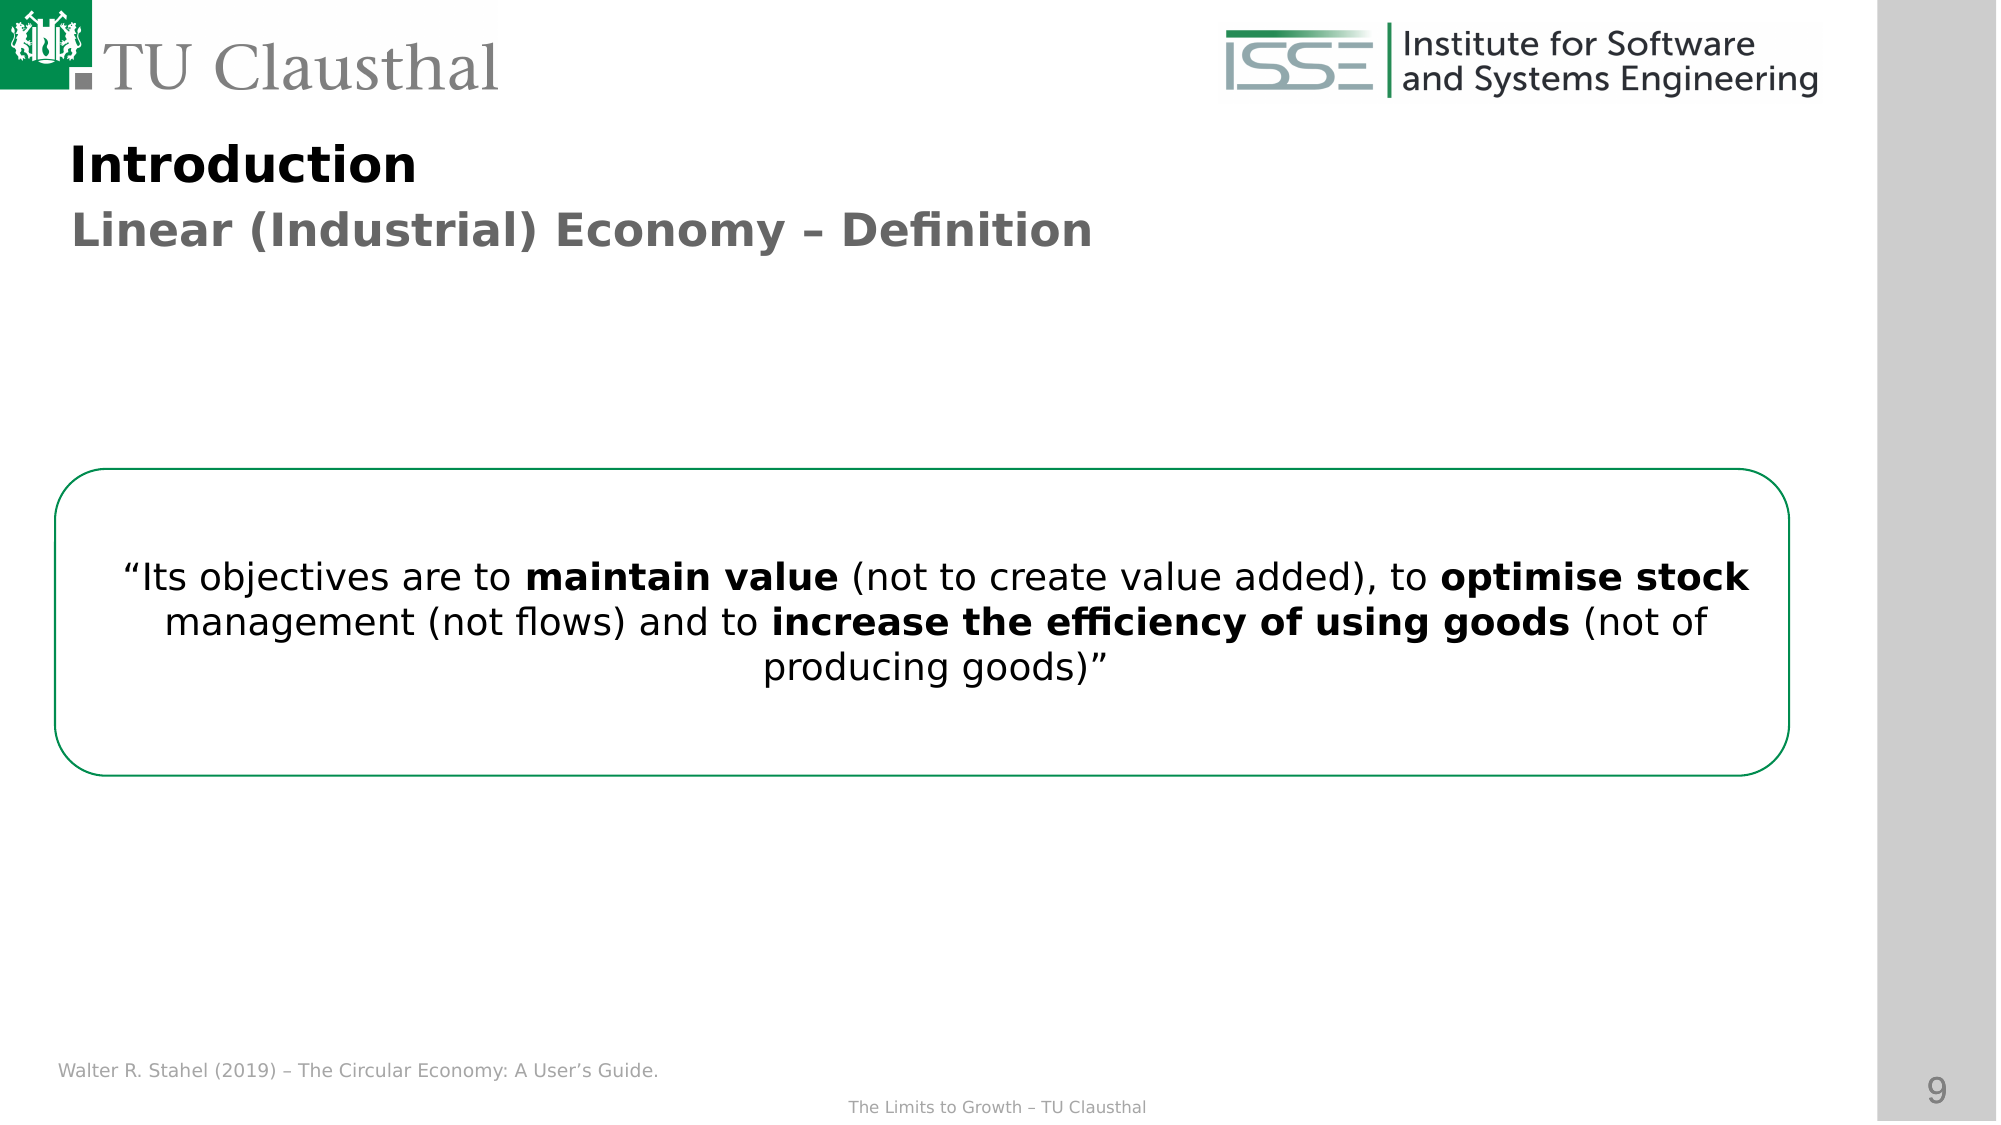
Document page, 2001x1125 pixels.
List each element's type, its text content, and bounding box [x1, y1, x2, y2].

text_box Walter R. Stahel (2019) – The Circular Economy: A User’s Guide. [43, 1051, 1104, 1089]
picture [1218, 22, 1823, 104]
text_box Linear (Industrial) Economy – Definition [70, 188, 1768, 269]
text_box Introduction [54, 125, 1817, 206]
text_box [53, 467, 1791, 777]
text_box “Its objectives are to maintain value (not to create value added), to optimise stock management (not flows) and to increase the efficiency of using goods (not of producing goods)” [55, 208, 1817, 1033]
picture [0, 0, 498, 90]
